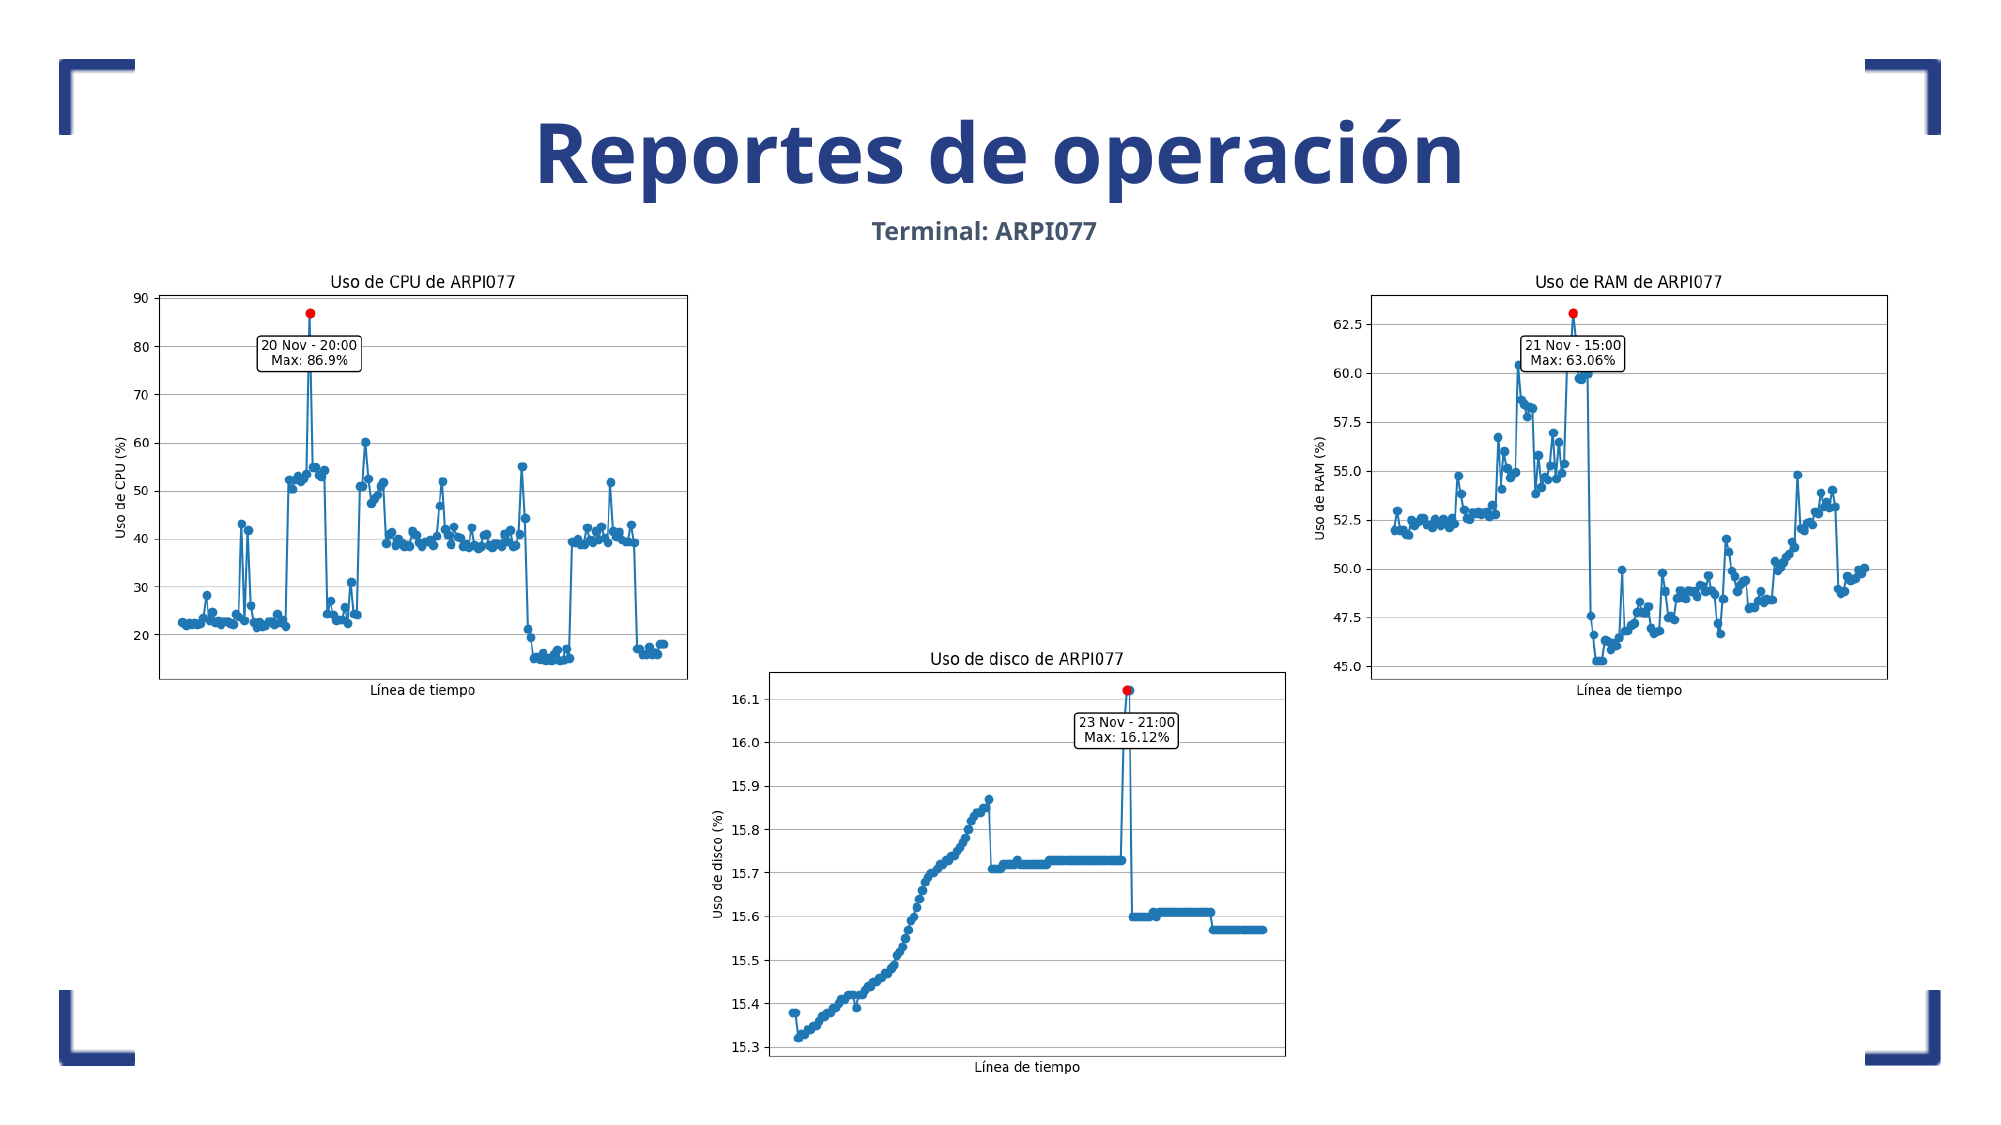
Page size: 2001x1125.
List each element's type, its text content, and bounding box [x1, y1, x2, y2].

text_box Reportes de operación [439, 55, 1561, 201]
text_box Terminal: ARPI077 [424, 163, 1545, 254]
picture [100, 260, 1299, 1088]
picture [1300, 260, 1901, 711]
